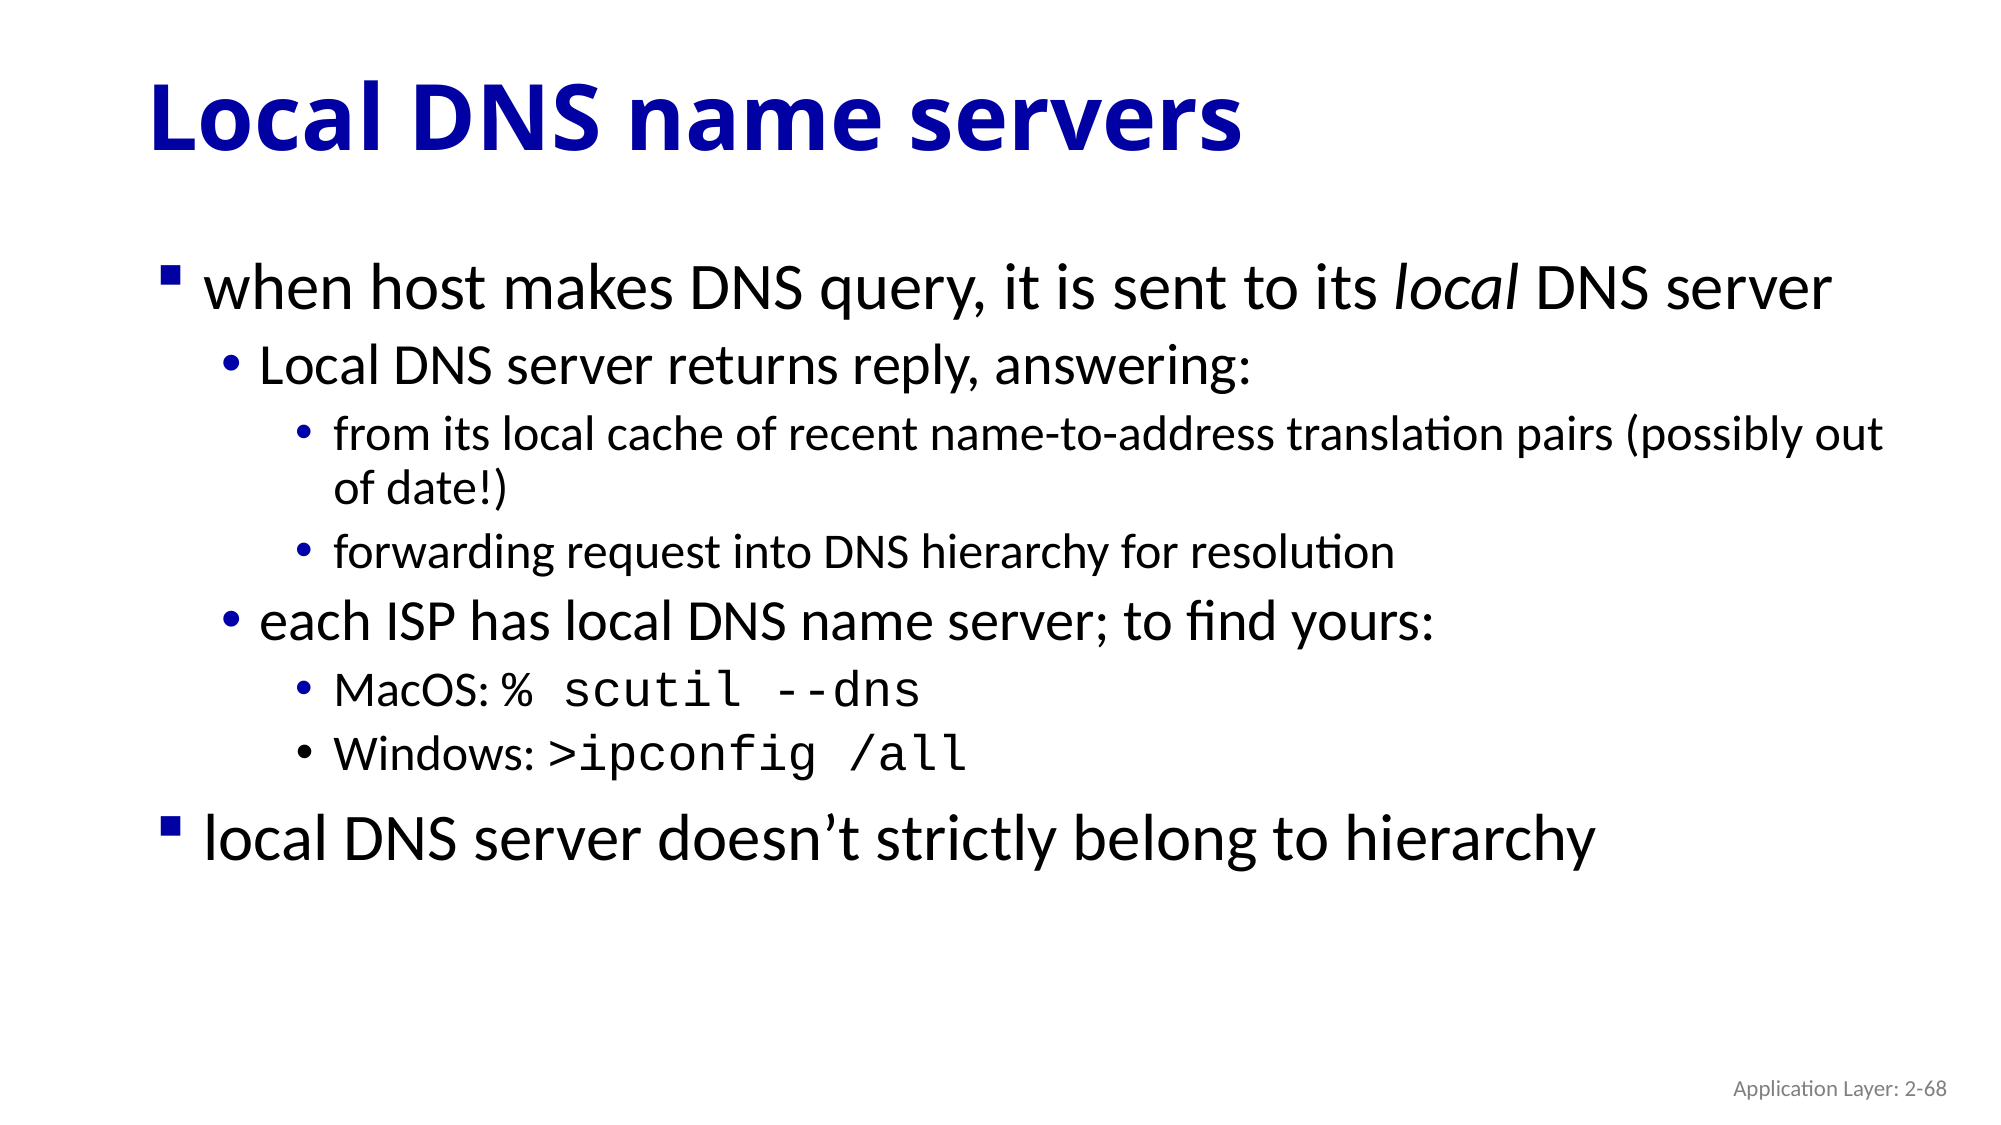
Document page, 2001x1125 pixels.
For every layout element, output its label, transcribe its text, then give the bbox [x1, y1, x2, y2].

title Local DNS name servers [131, 47, 1856, 195]
slide_number Application Layer: 2-68 [1512, 1056, 1963, 1117]
text_box when host makes DNS query, it is sent to its local DNS server Local DNS server returns reply, answering: from its local cache of recent name-to-address translation pairs (possibly out of date!) forwarding request into DNS hierarchy for resolution each ISP has local DNS name server; to find yours: MacOS: % scutil --dns Windows: >ipconfig /all local DNS server doesn’t strictly belong to hierarchy [130, 244, 1933, 1007]
